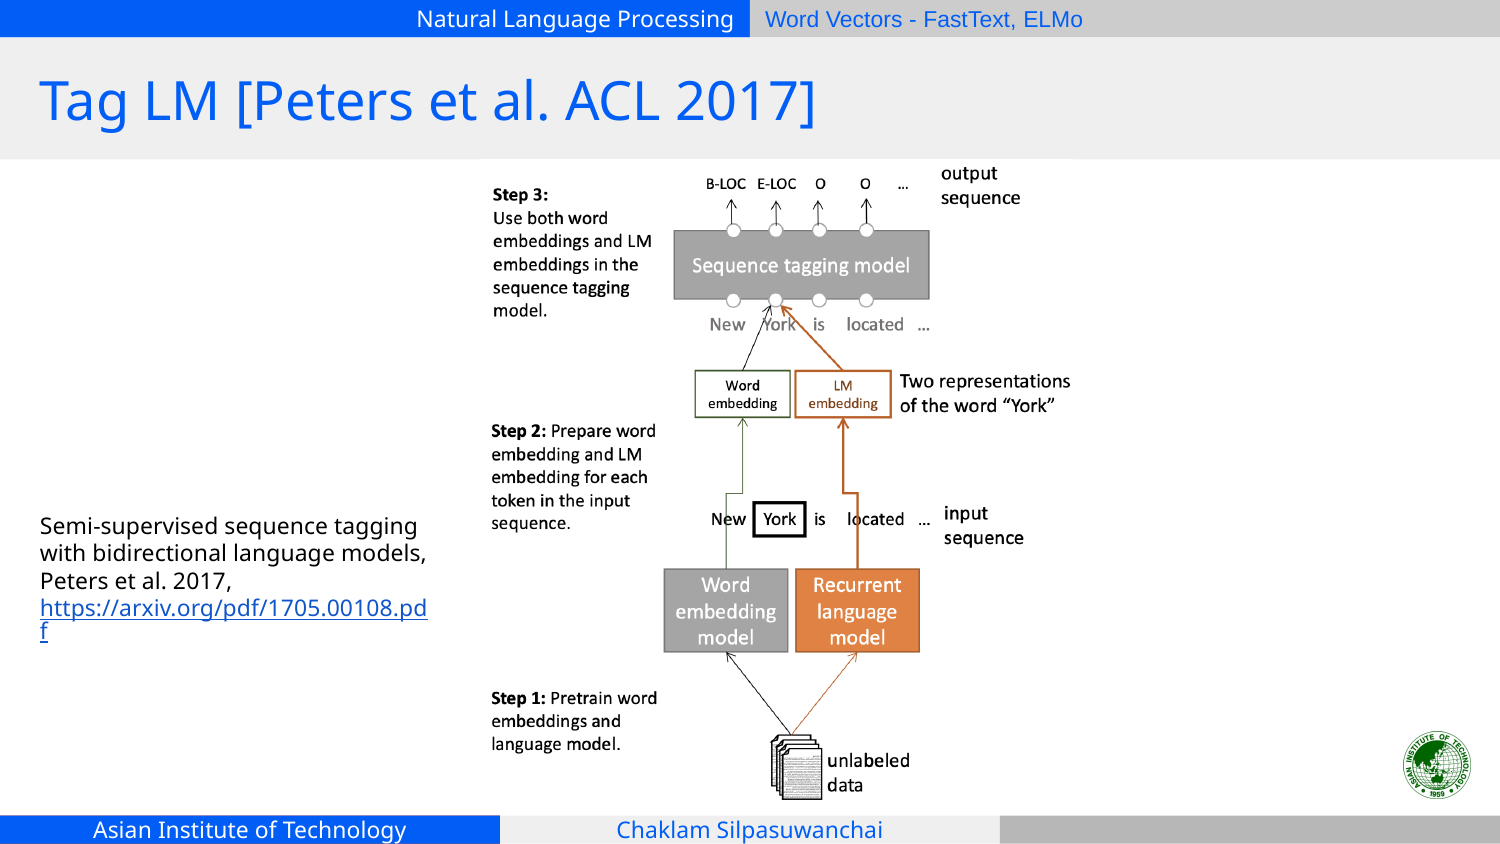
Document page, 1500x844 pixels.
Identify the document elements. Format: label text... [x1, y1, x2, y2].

picture [481, 159, 1075, 808]
title Tag LM [Peters et al. ACL 2017] [24, 37, 1475, 160]
picture [1403, 731, 1471, 799]
text_box Semi-supervised sequence tagging with bidirectional language models, Peters et al. 2017, https://arxiv.org/pdf/1705.00108.pdf [24, 496, 446, 668]
